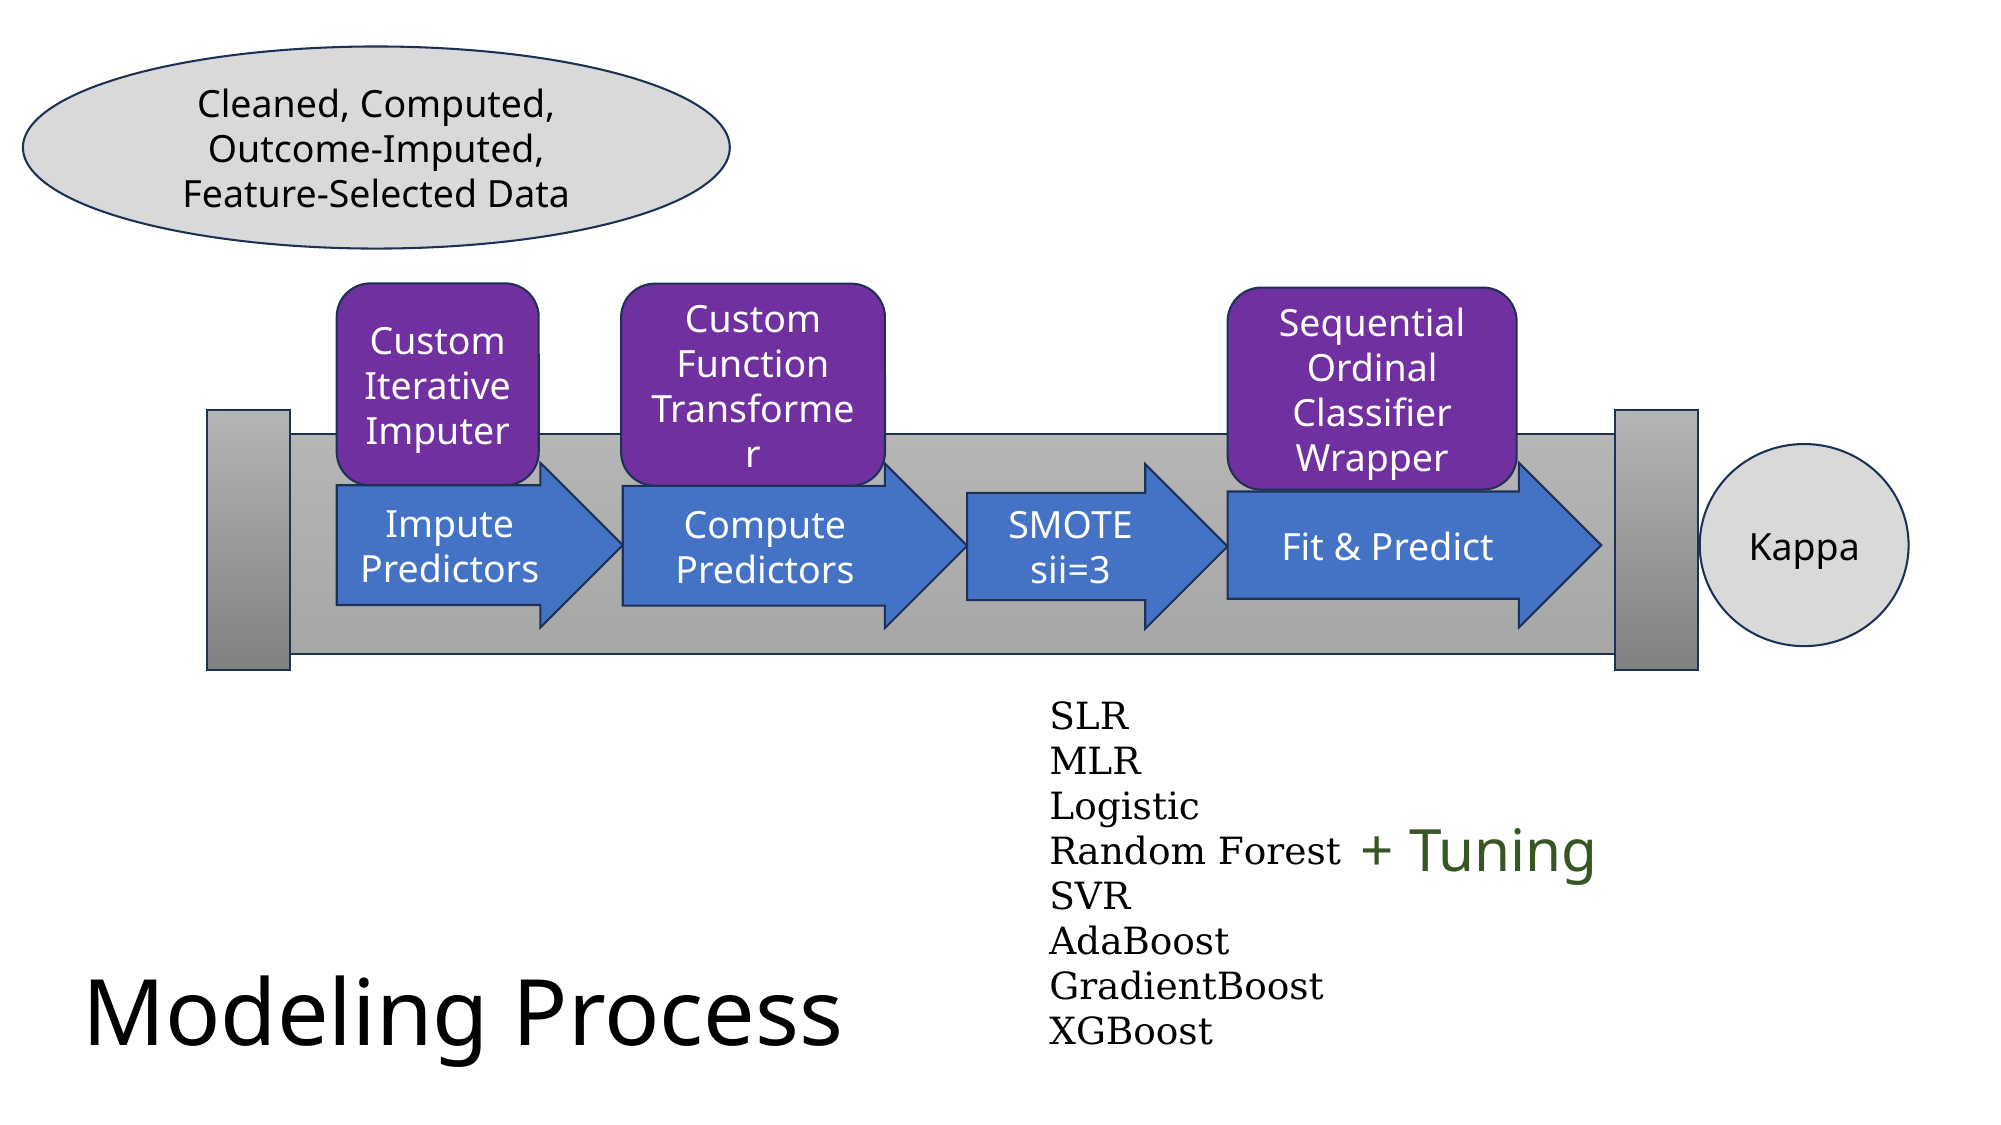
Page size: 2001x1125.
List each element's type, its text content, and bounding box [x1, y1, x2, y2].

text_box Sequential Ordinal Classifier Wrapper [1226, 286, 1518, 409]
text_box Kappa [1699, 443, 1910, 648]
text_box SLR MLR Logistic Random Forest SVR AdaBoost GradientBoost XGBoost [1034, 685, 1356, 1060]
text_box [206, 409, 1699, 671]
text_box Custom Iterative Imputer [335, 282, 540, 409]
text_box Modeling Process [67, 907, 1793, 1125]
text_box Cleaned, Computed, Outcome-Imputed, Feature-Selected Data [21, 45, 731, 250]
text_box + Tuning [1346, 805, 1613, 891]
text_box Custom Function Transformer [620, 282, 887, 409]
